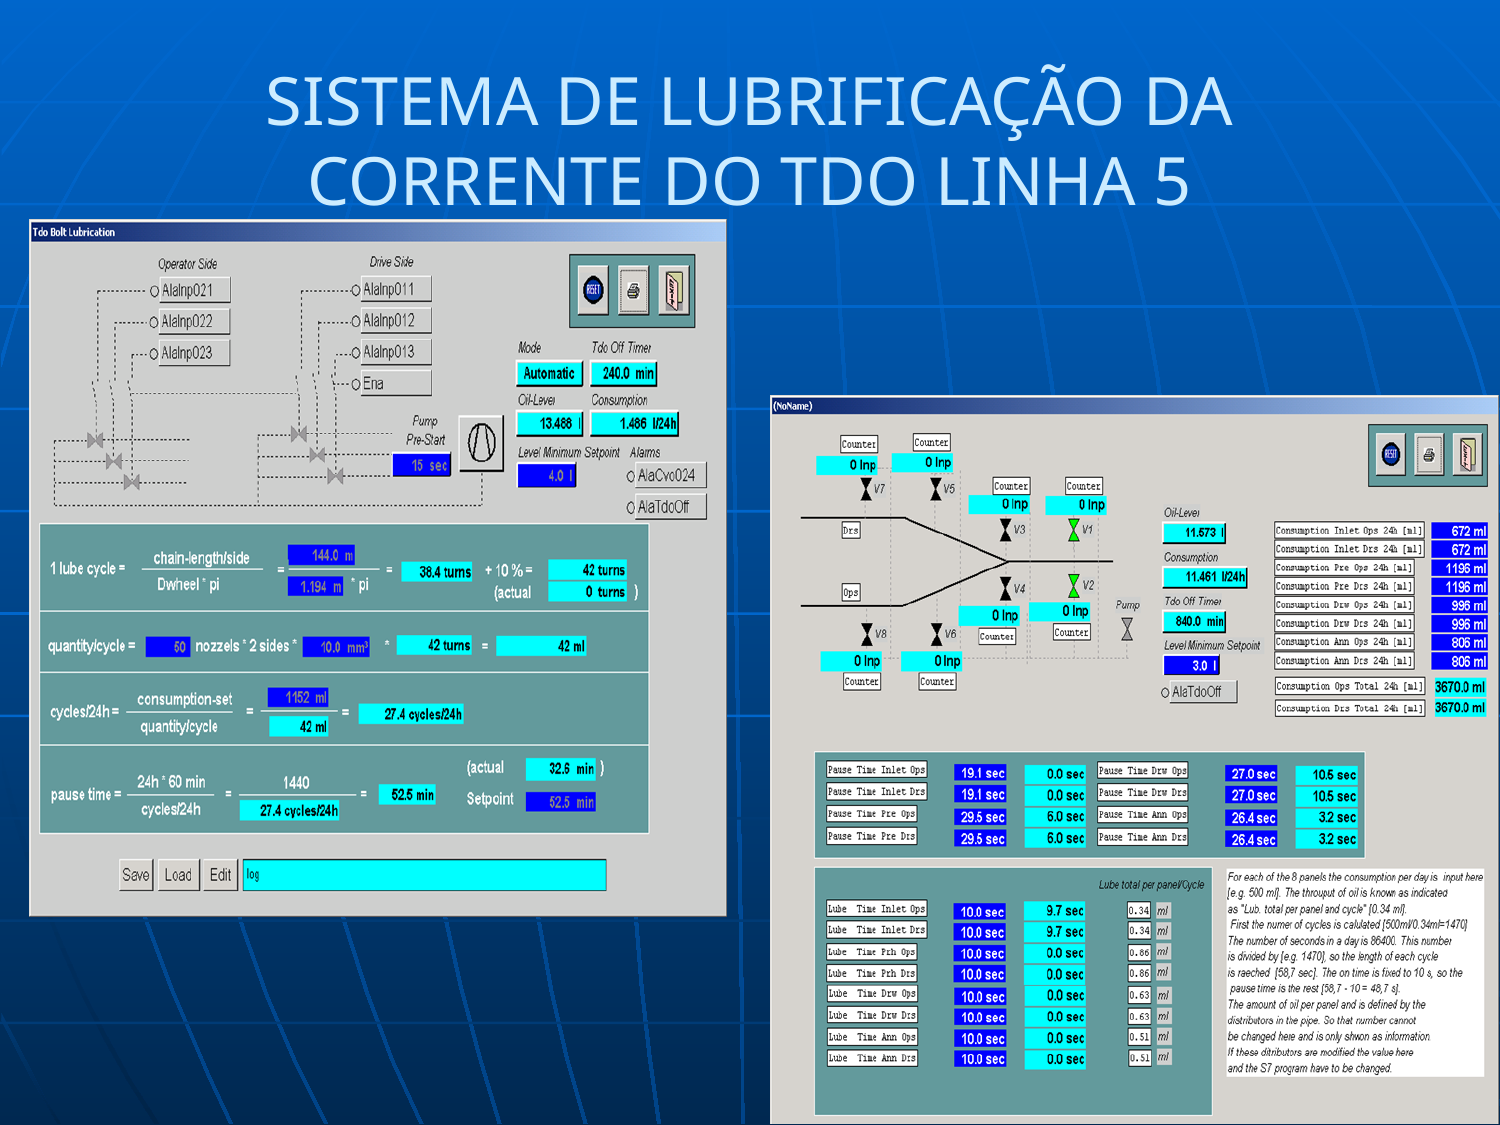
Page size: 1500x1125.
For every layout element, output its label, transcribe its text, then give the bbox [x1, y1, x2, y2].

picture [770, 395, 1499, 1124]
title SISTEMA DE LUBRIFICAÇÃO DA CORRENTE DO TDO LINHA 5 [75, 45, 1425, 233]
picture [29, 220, 727, 917]
